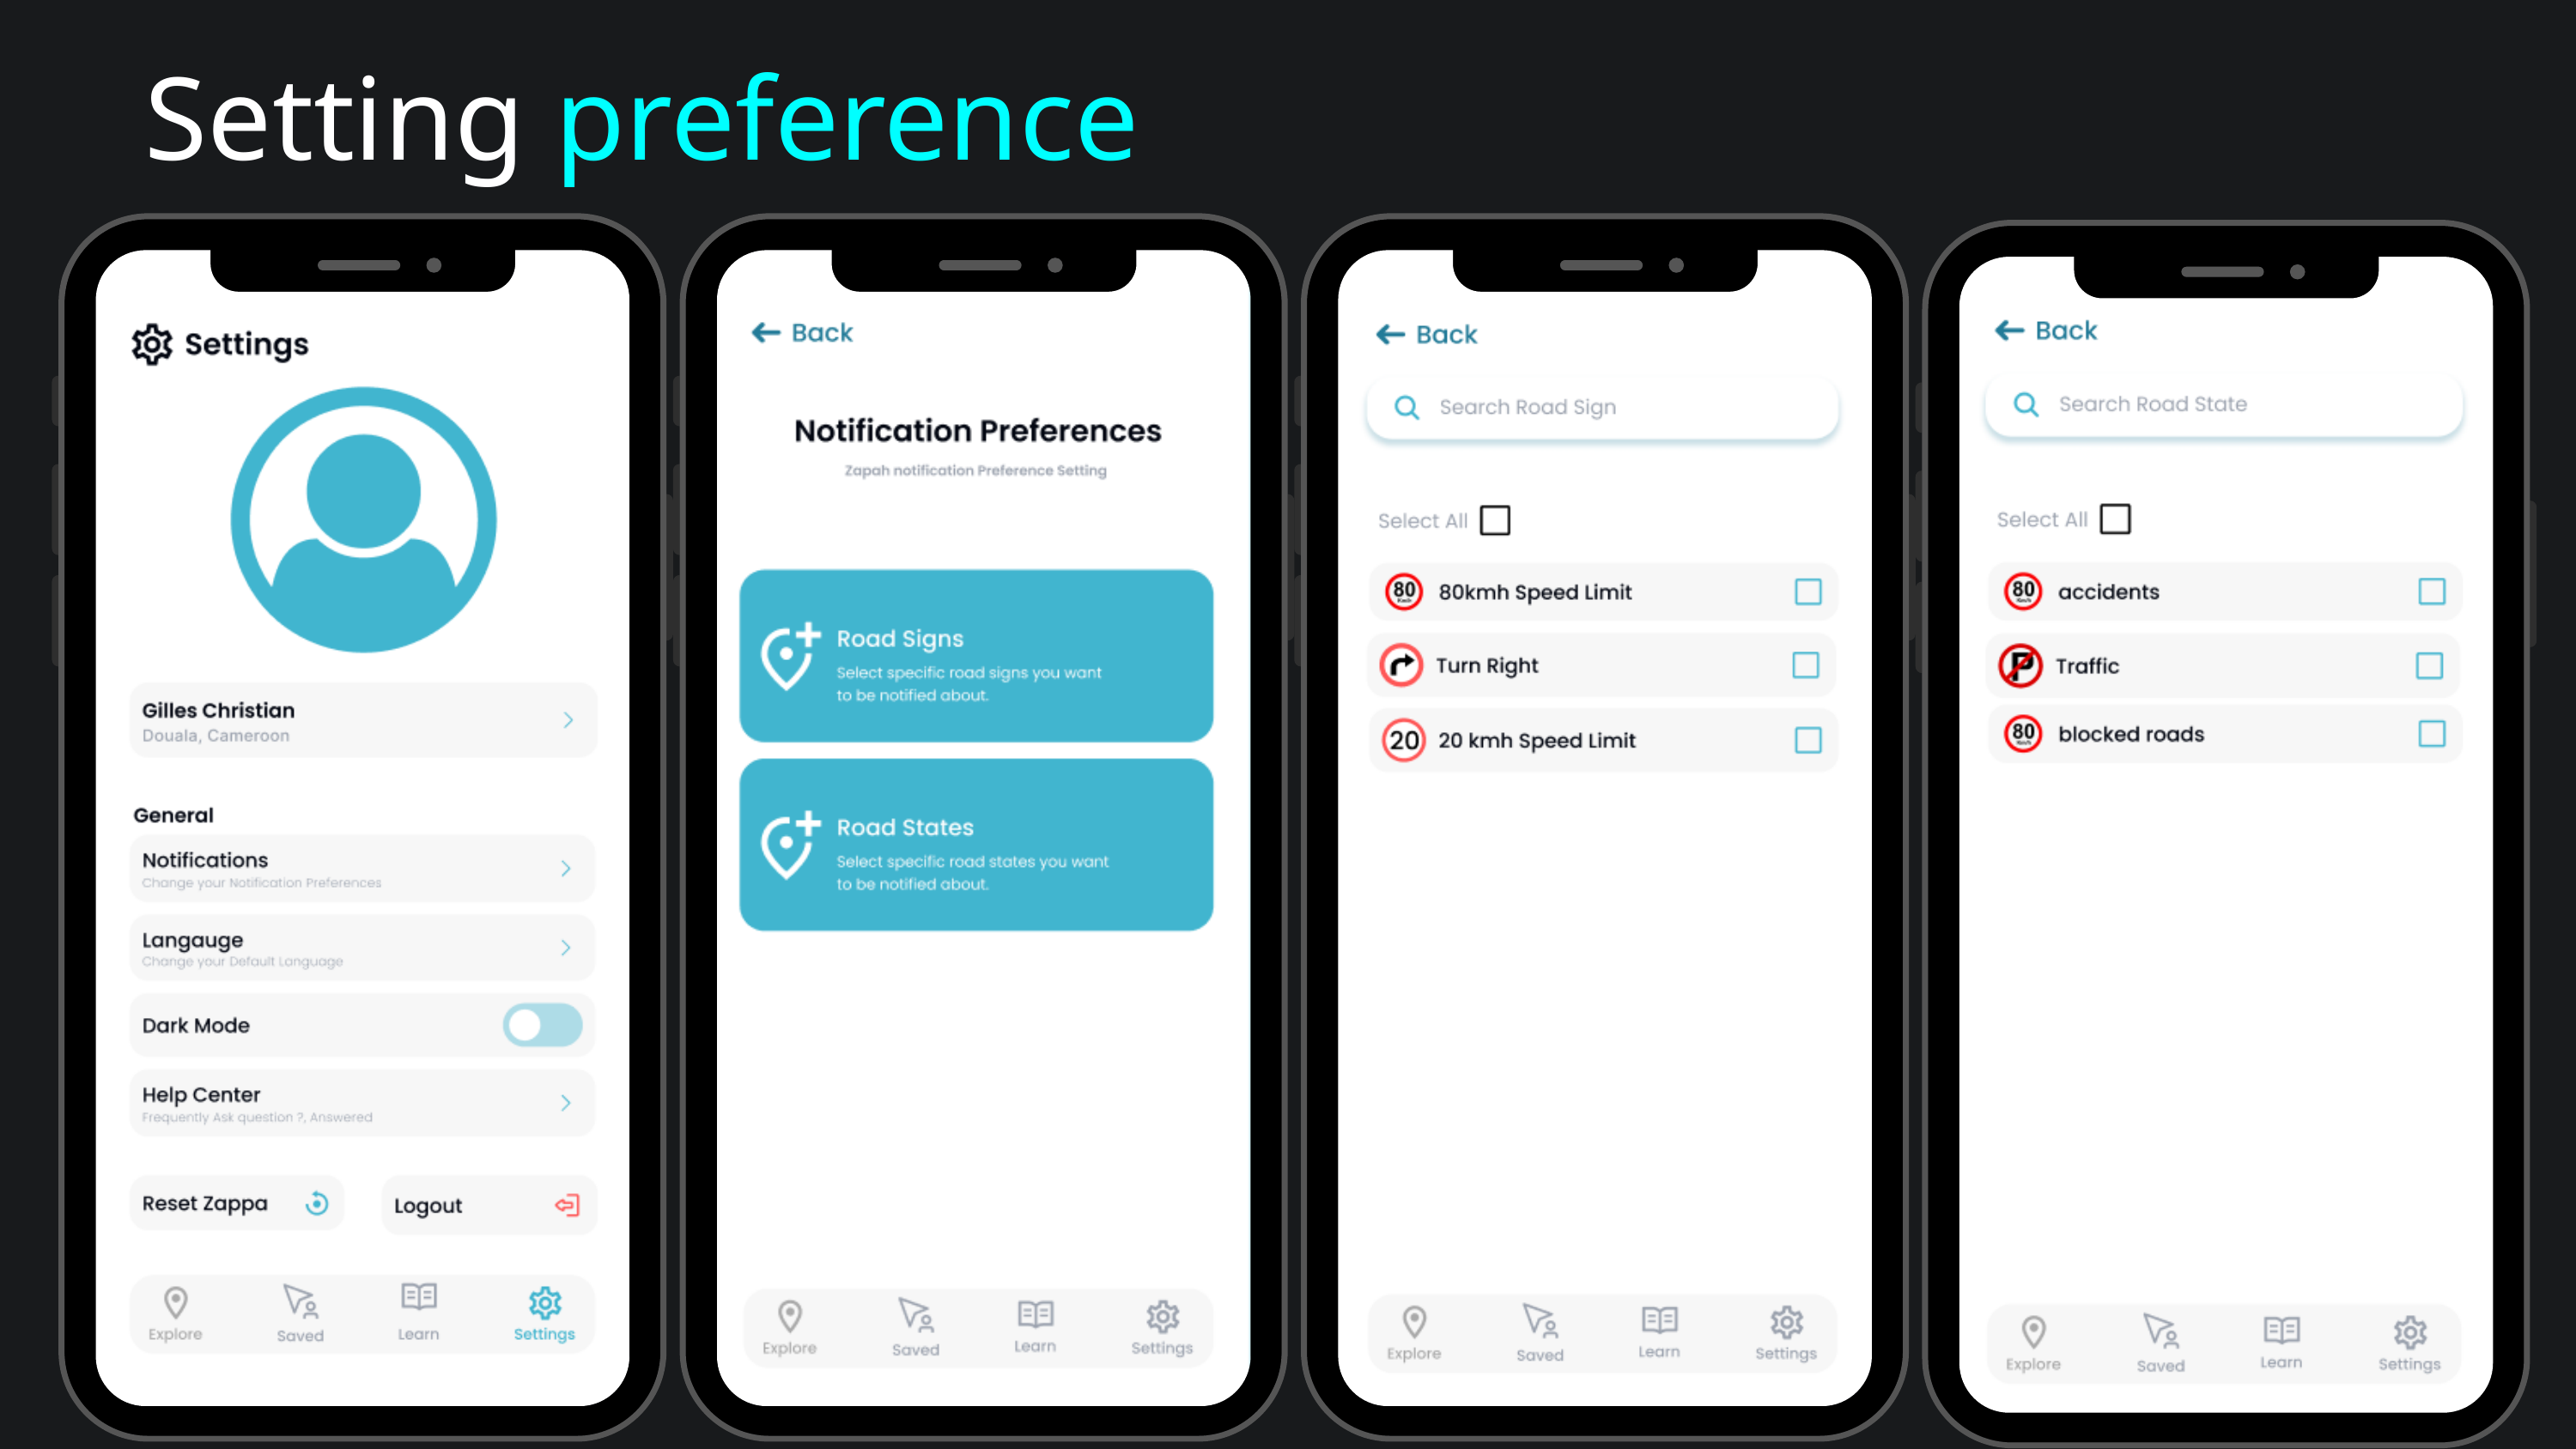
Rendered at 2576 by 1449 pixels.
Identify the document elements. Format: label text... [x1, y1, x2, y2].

text_box Setting preference [144, 22, 1350, 184]
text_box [1293, 213, 1916, 1443]
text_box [672, 213, 1291, 1443]
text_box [1915, 219, 2537, 1449]
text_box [52, 213, 671, 1443]
